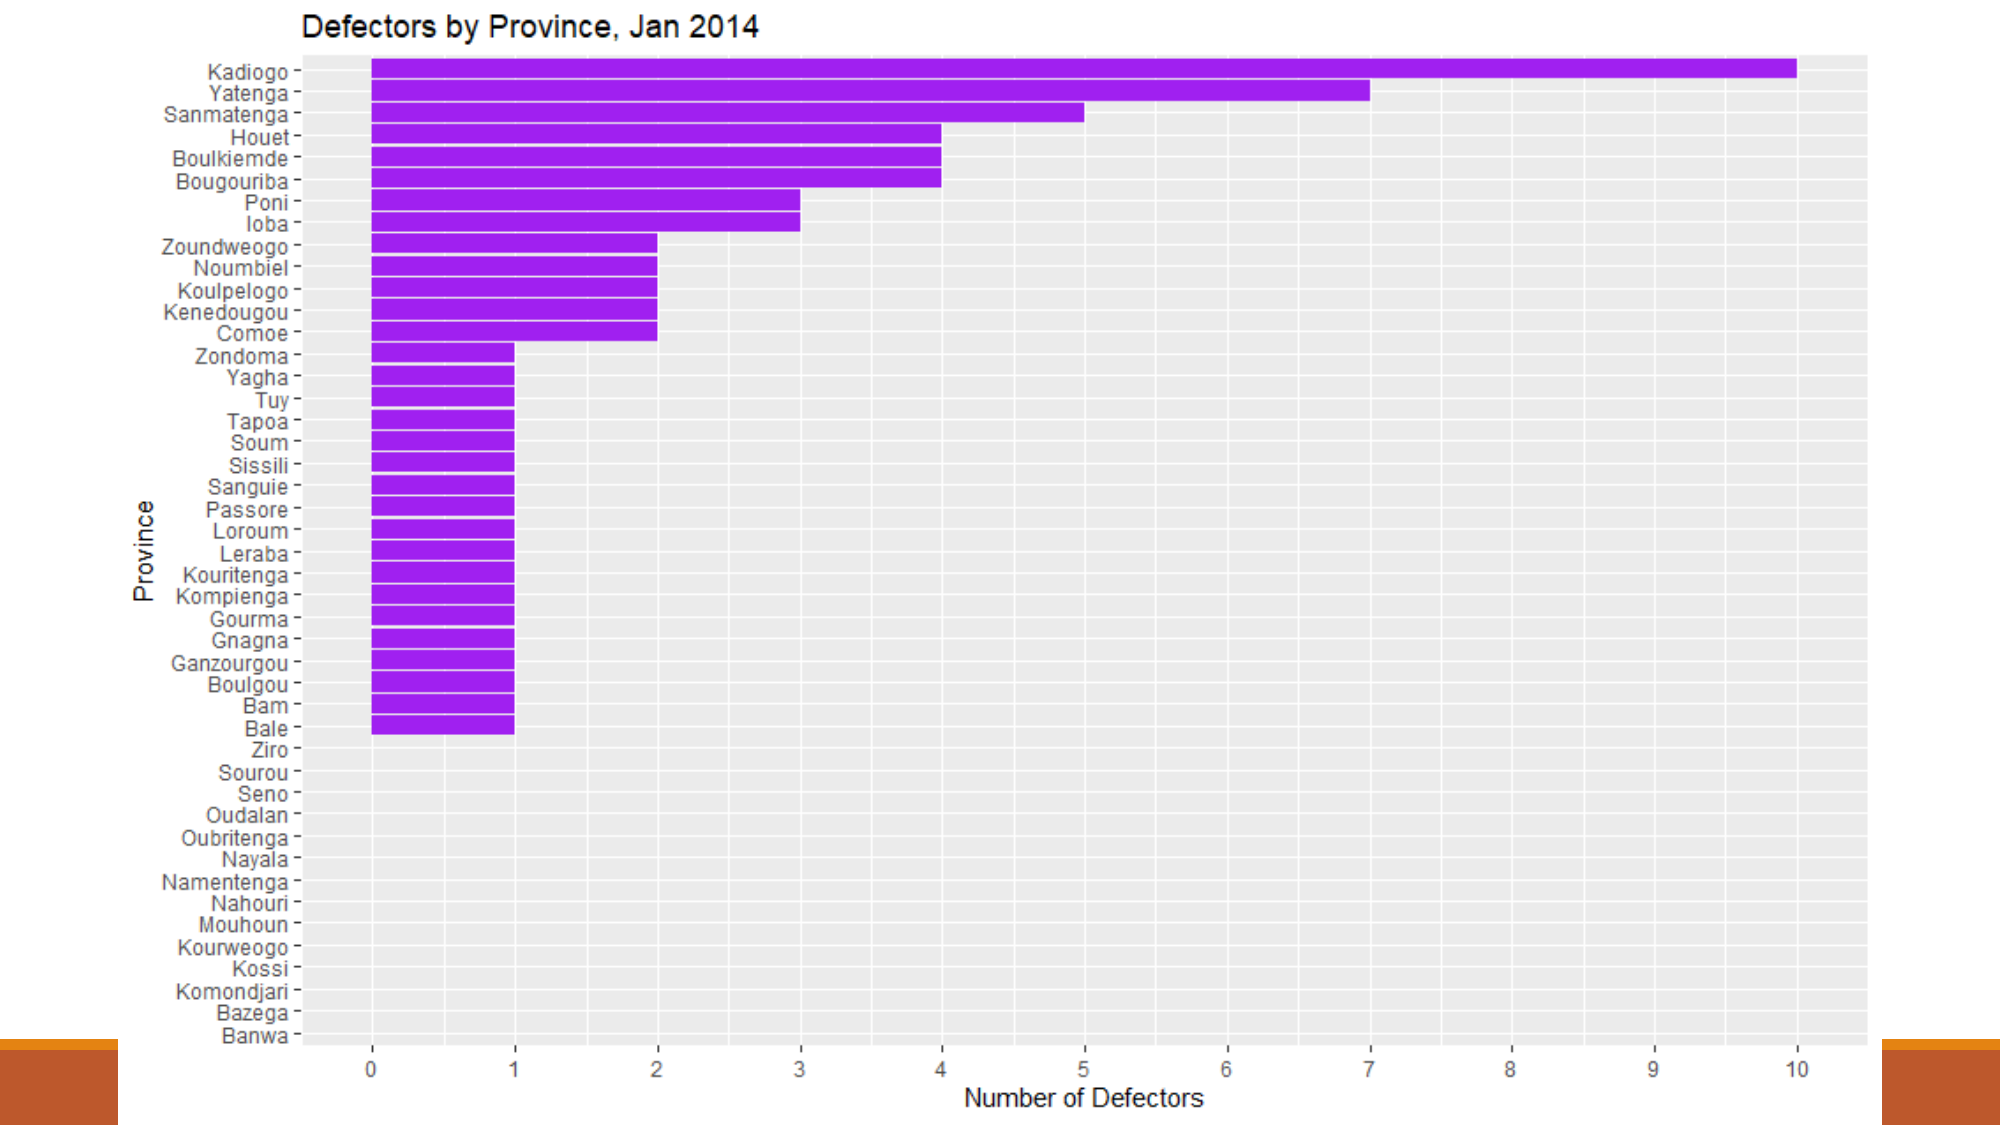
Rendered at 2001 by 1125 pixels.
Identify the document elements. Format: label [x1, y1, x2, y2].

list [117, 0, 1883, 1125]
